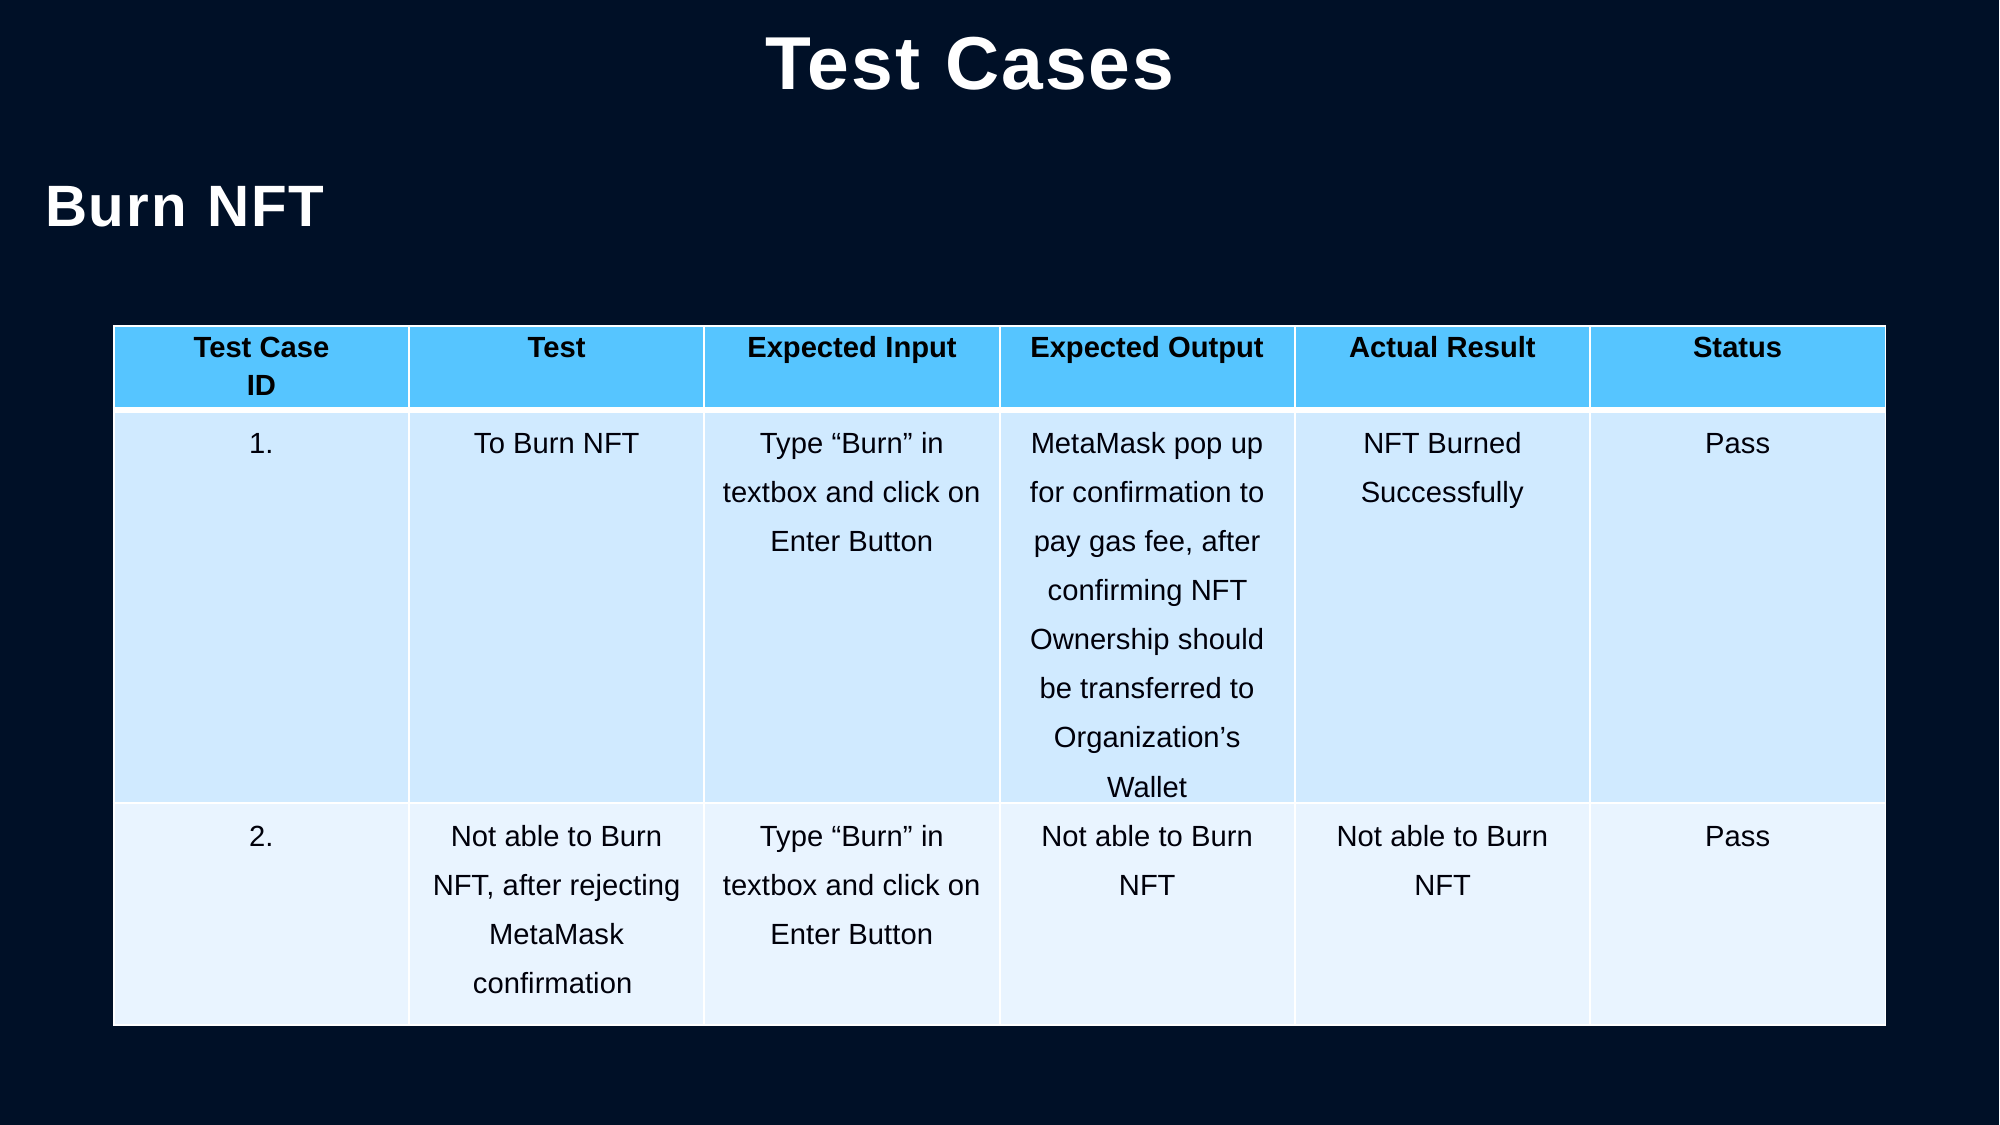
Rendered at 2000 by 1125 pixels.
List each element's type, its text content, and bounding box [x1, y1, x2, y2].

table_header Test [410, 327, 703, 407]
text_box Test Cases [668, 7, 1272, 126]
table_cell Not able to Burn NFT [1296, 804, 1589, 1024]
table_cell NFT Burned Successfully [1296, 413, 1589, 802]
table_header Expected Input [705, 327, 999, 407]
table_header Actual Result [1296, 327, 1589, 407]
table_cell Pass [1591, 413, 1885, 802]
table_cell 1. [115, 413, 408, 802]
table_cell MetaMask pop up for confirmation to pay gas fee, after confirming NFT Ownership should be transferred to Organization’s Wallet [1001, 413, 1294, 802]
table_cell Type “Burn” in textbox and click on Enter Button [705, 413, 999, 802]
table_header Expected Output [1001, 327, 1294, 407]
table_cell To Burn NFT [410, 413, 703, 802]
table_header Test Case ID [115, 327, 408, 407]
table_header Status [1591, 327, 1885, 407]
table_cell Not able to Burn NFT, after rejecting MetaMask confirmation [410, 804, 703, 1024]
table_cell 2. [115, 804, 408, 1024]
table_cell Not able to Burn NFT [1001, 804, 1294, 1024]
table_cell Type “Burn” in textbox and click on Enter Button [705, 804, 999, 1024]
table_cell Pass [1591, 804, 1885, 1024]
text_box Burn NFT [19, 160, 351, 256]
